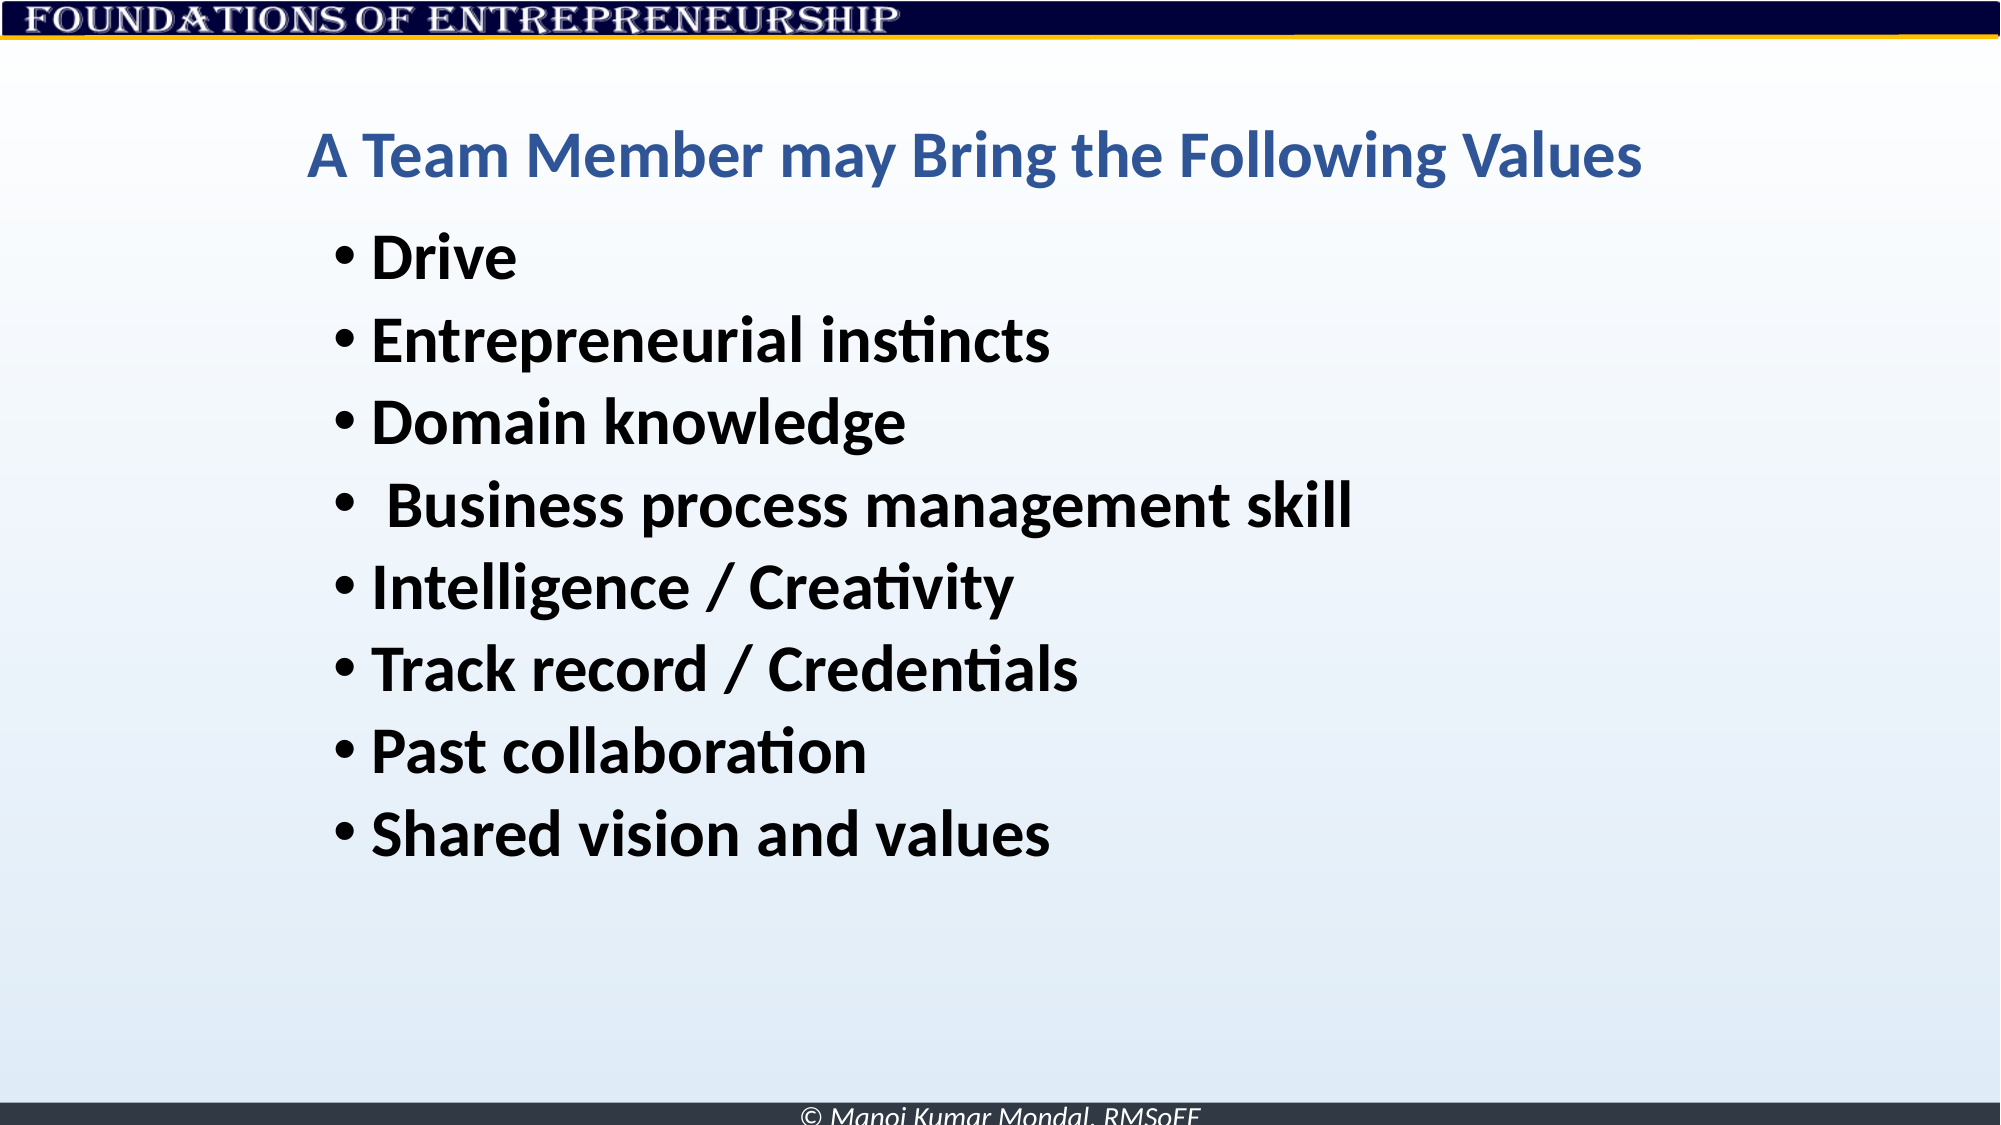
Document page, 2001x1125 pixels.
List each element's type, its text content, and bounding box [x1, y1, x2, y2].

list Drive Entrepreneurial instincts Domain knowledge Business process management skill Intelligence / Creativity Track record / Credentials Past collaboration Shared vision and values [18, 215, 1749, 933]
title A Team Member may Bring the Following Values [292, 96, 1804, 216]
picture [0, 0, 2000, 42]
